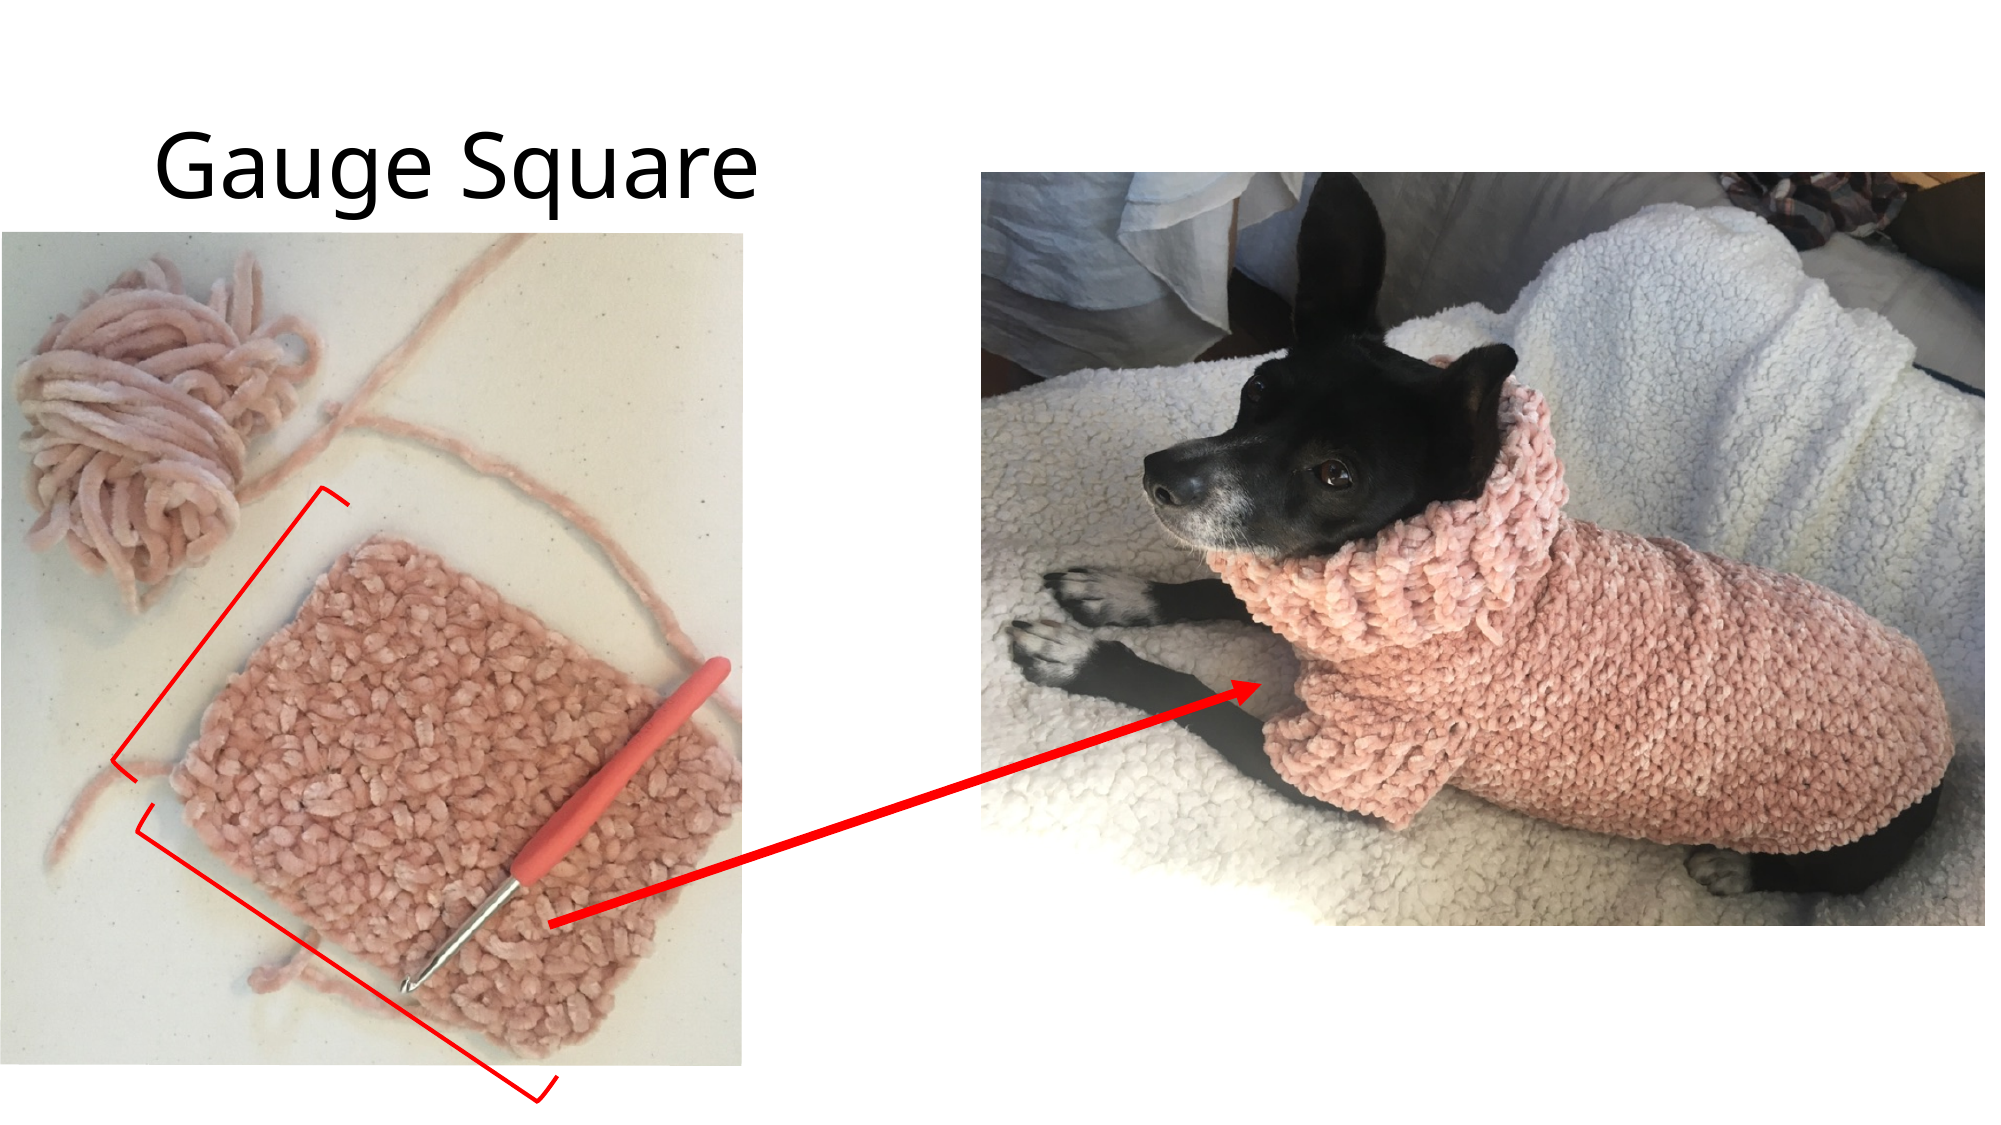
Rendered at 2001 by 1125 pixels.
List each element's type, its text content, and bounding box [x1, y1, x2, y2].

title Gauge Square [137, 59, 1106, 278]
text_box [548, 684, 1262, 926]
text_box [1, 232, 743, 1066]
picture [982, 46, 1984, 1051]
